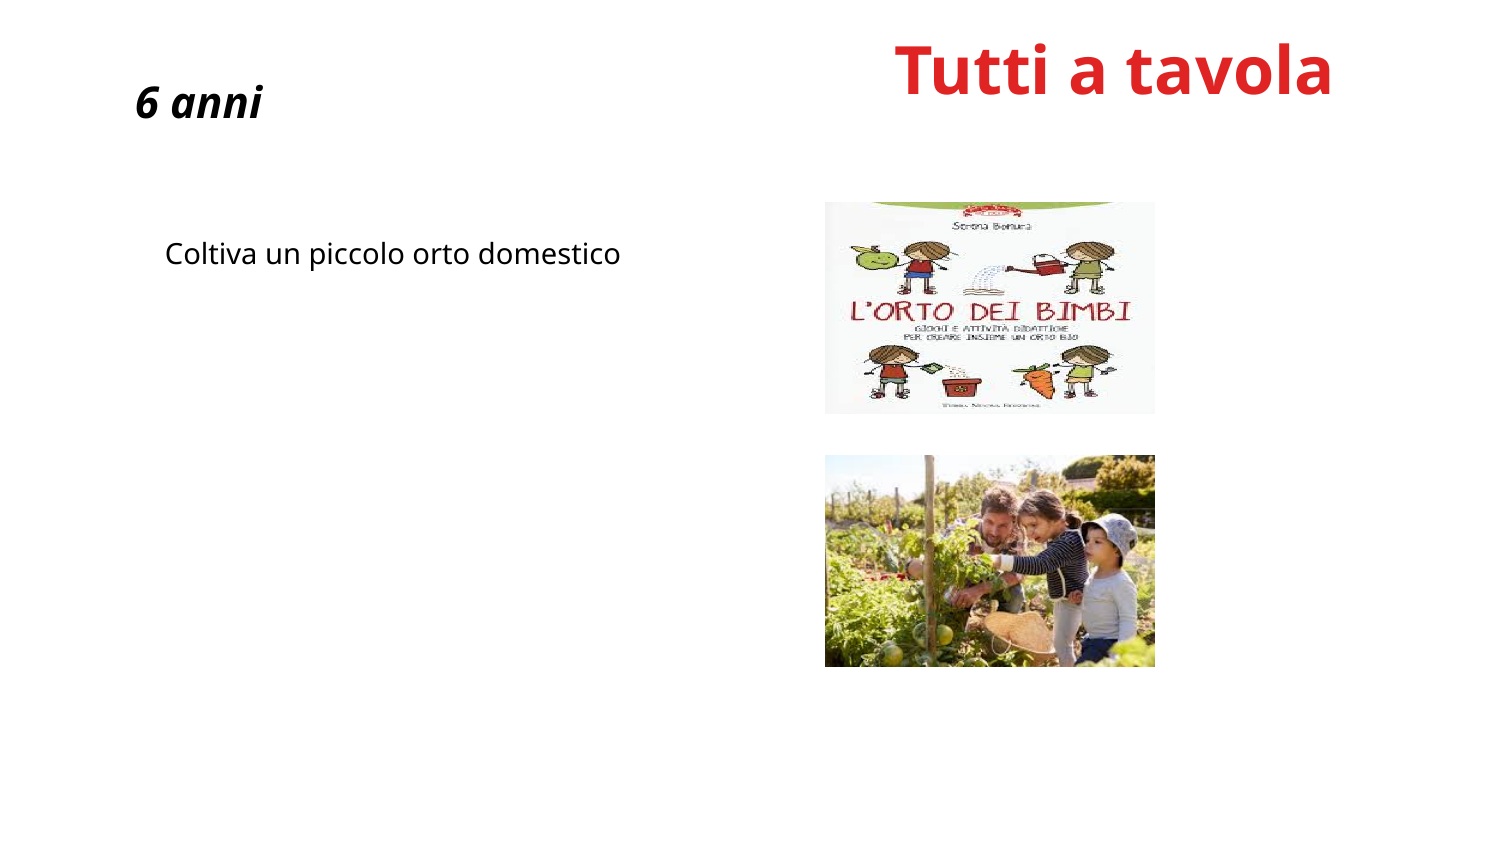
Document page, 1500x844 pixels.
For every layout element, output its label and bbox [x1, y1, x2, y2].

picture [824, 202, 1155, 414]
picture [824, 455, 1155, 667]
